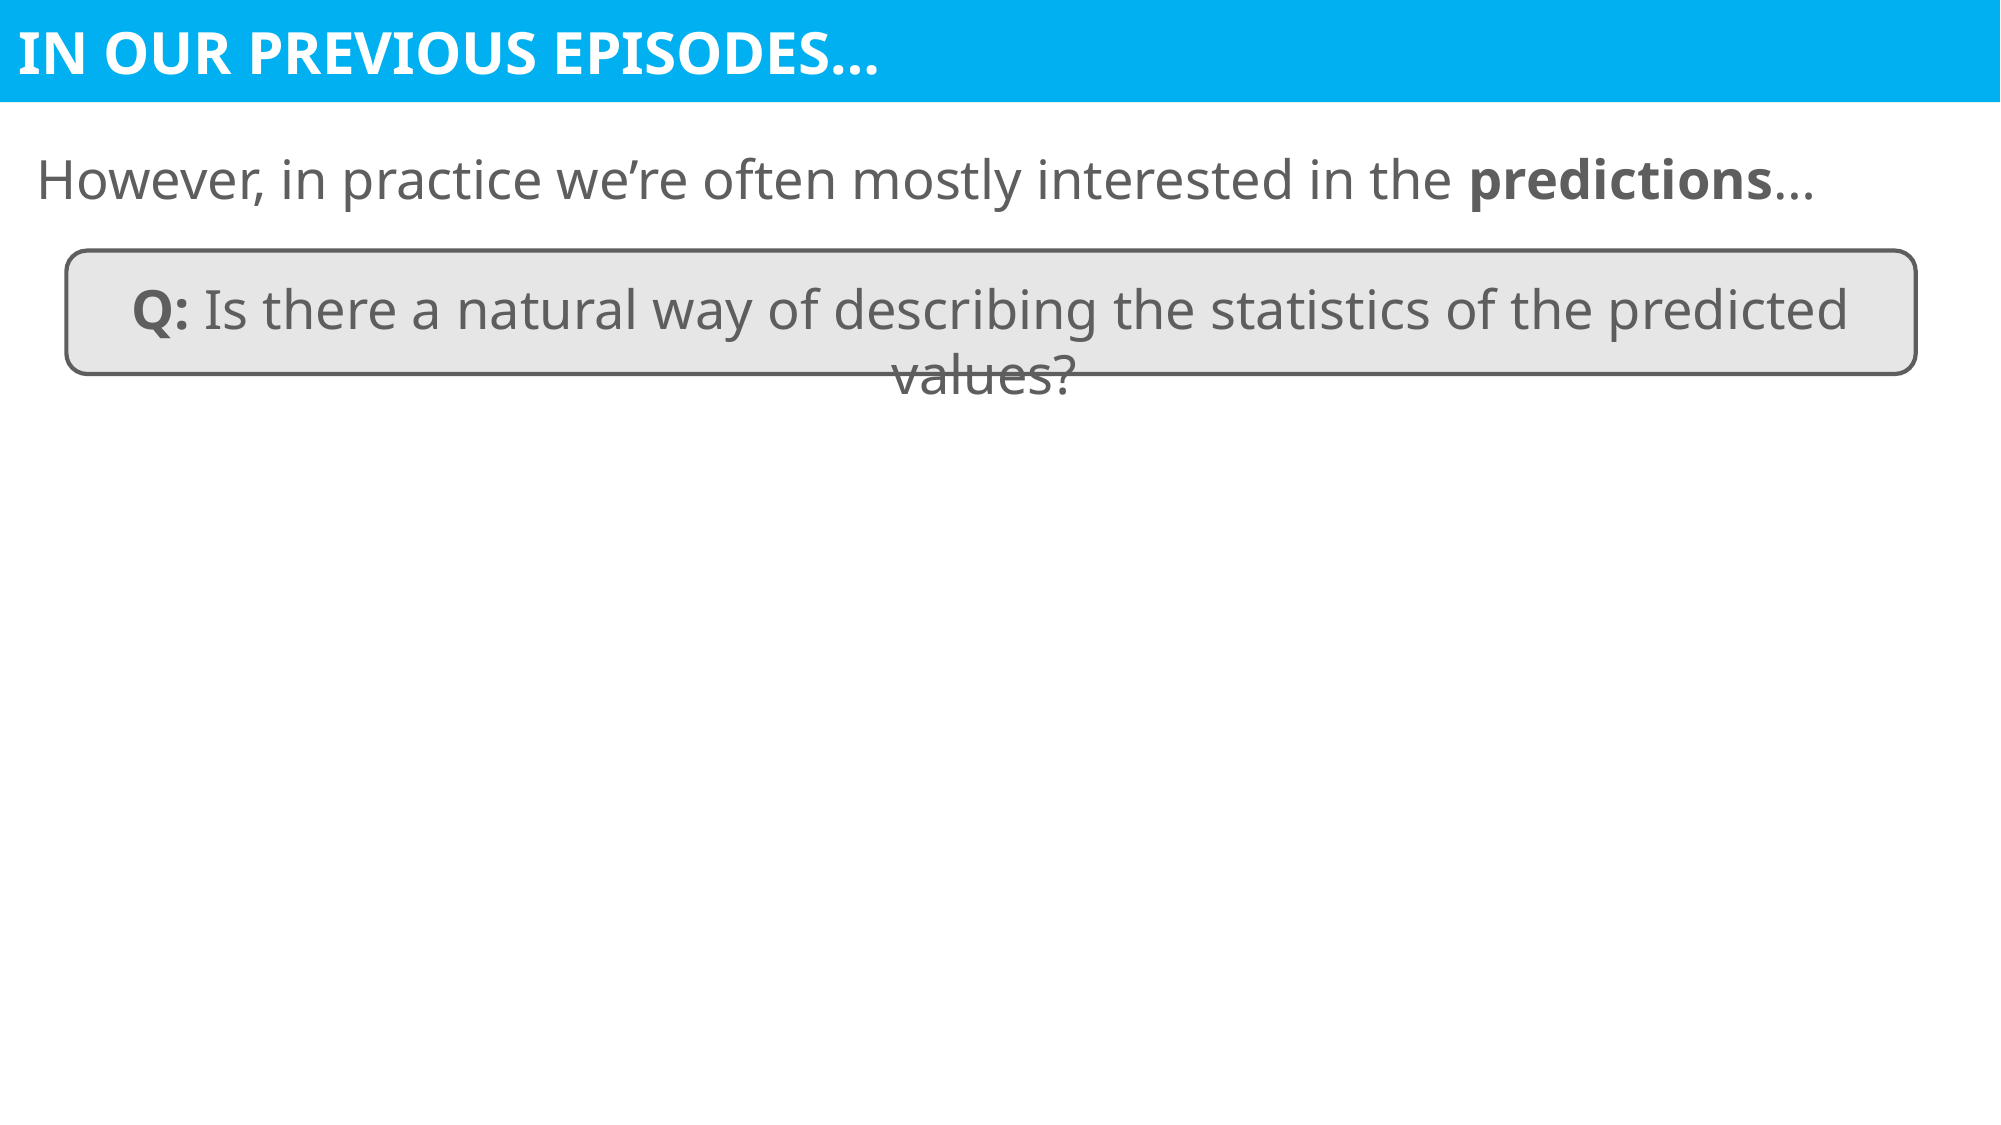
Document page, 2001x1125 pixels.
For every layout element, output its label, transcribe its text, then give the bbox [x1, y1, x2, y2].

text_box However, in practice we’re often mostly interested in the predictions… Q: Is there a natural way of describing the statistics of the predicted values? [21, 138, 1962, 478]
text_box IN OUR PREVIOUS EPISODES… [3, 8, 896, 94]
text_box [0, 0, 2000, 103]
